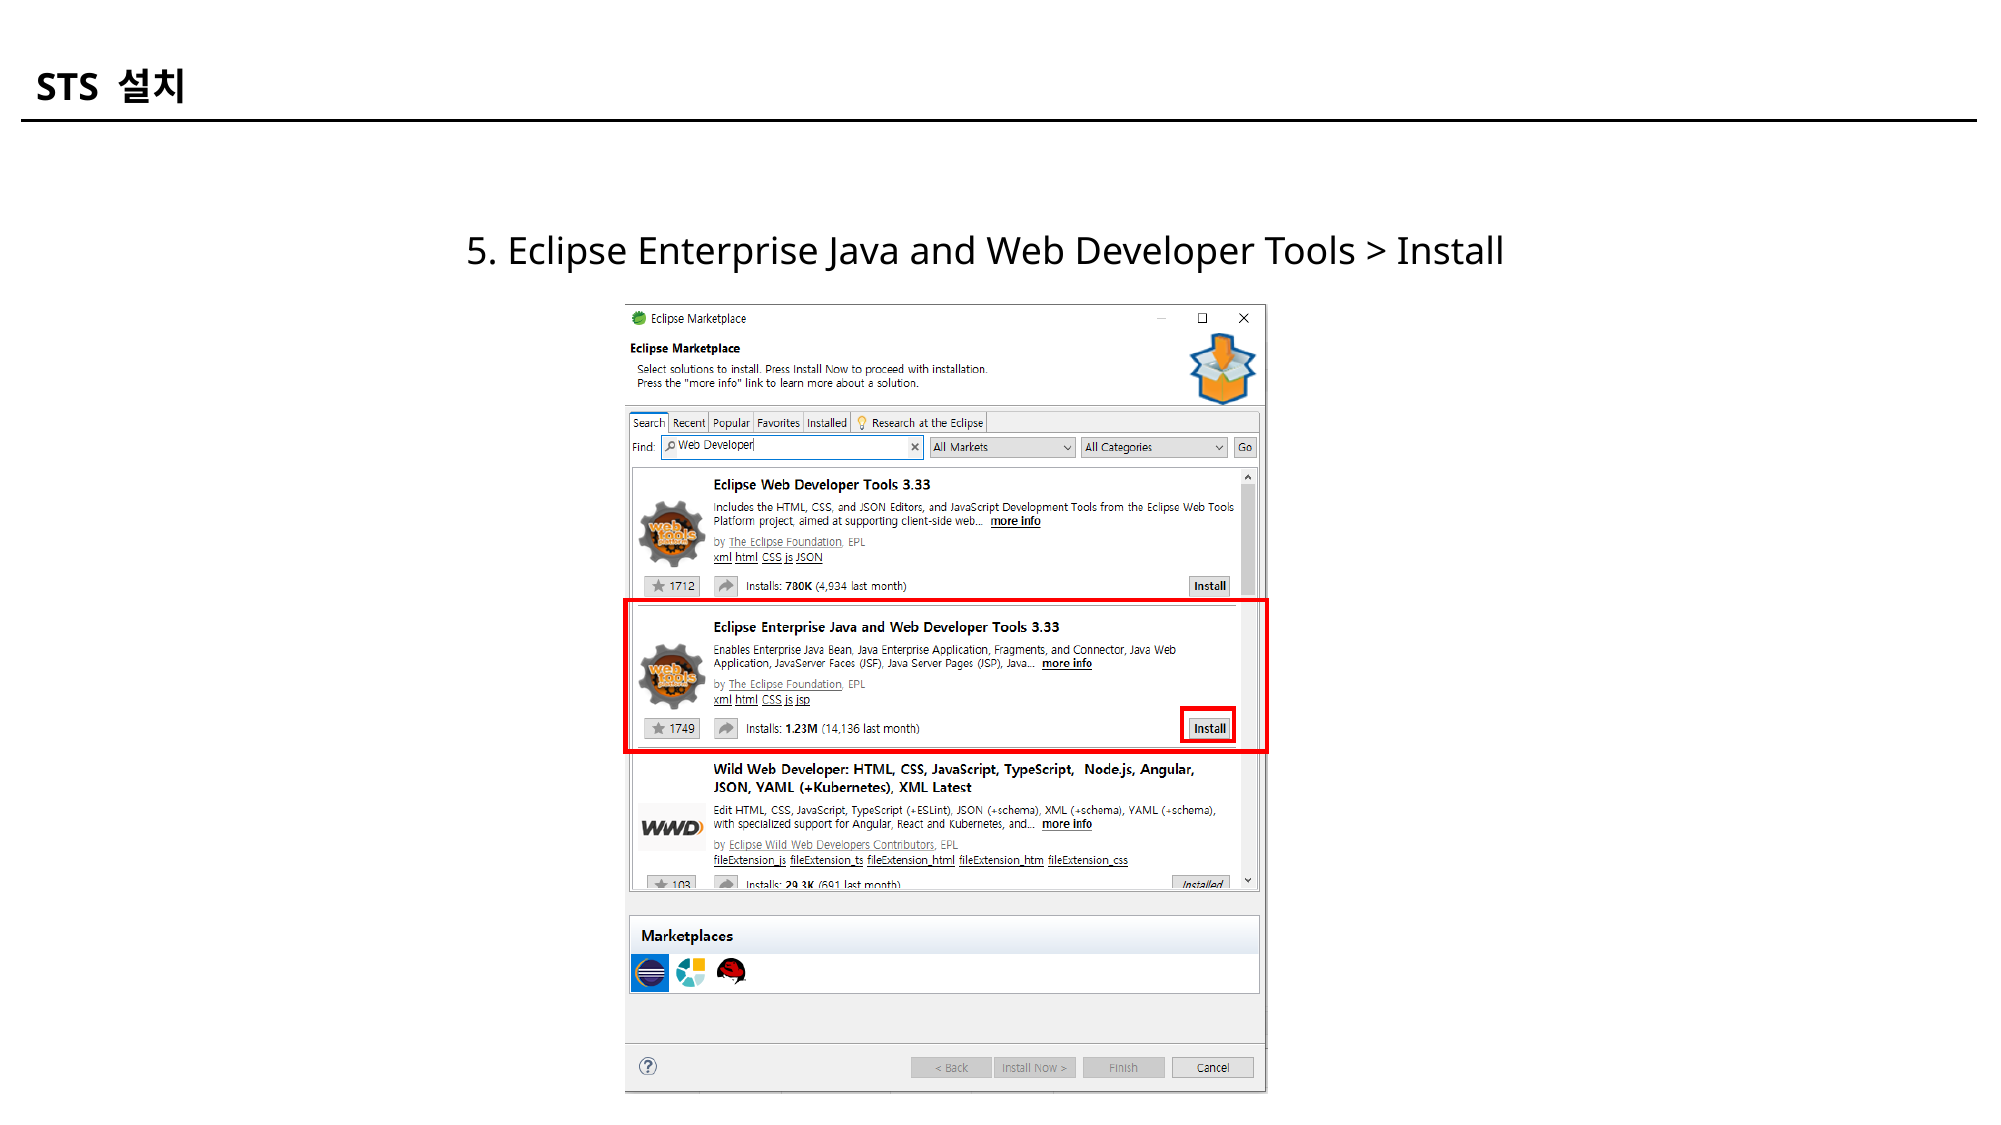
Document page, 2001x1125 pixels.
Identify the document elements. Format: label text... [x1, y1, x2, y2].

text_box STS 설치 [21, 55, 1978, 116]
text_box 5. Eclipse Enterprise Java and Web Developer Tools > Install [451, 219, 1521, 280]
picture [625, 304, 1268, 1094]
